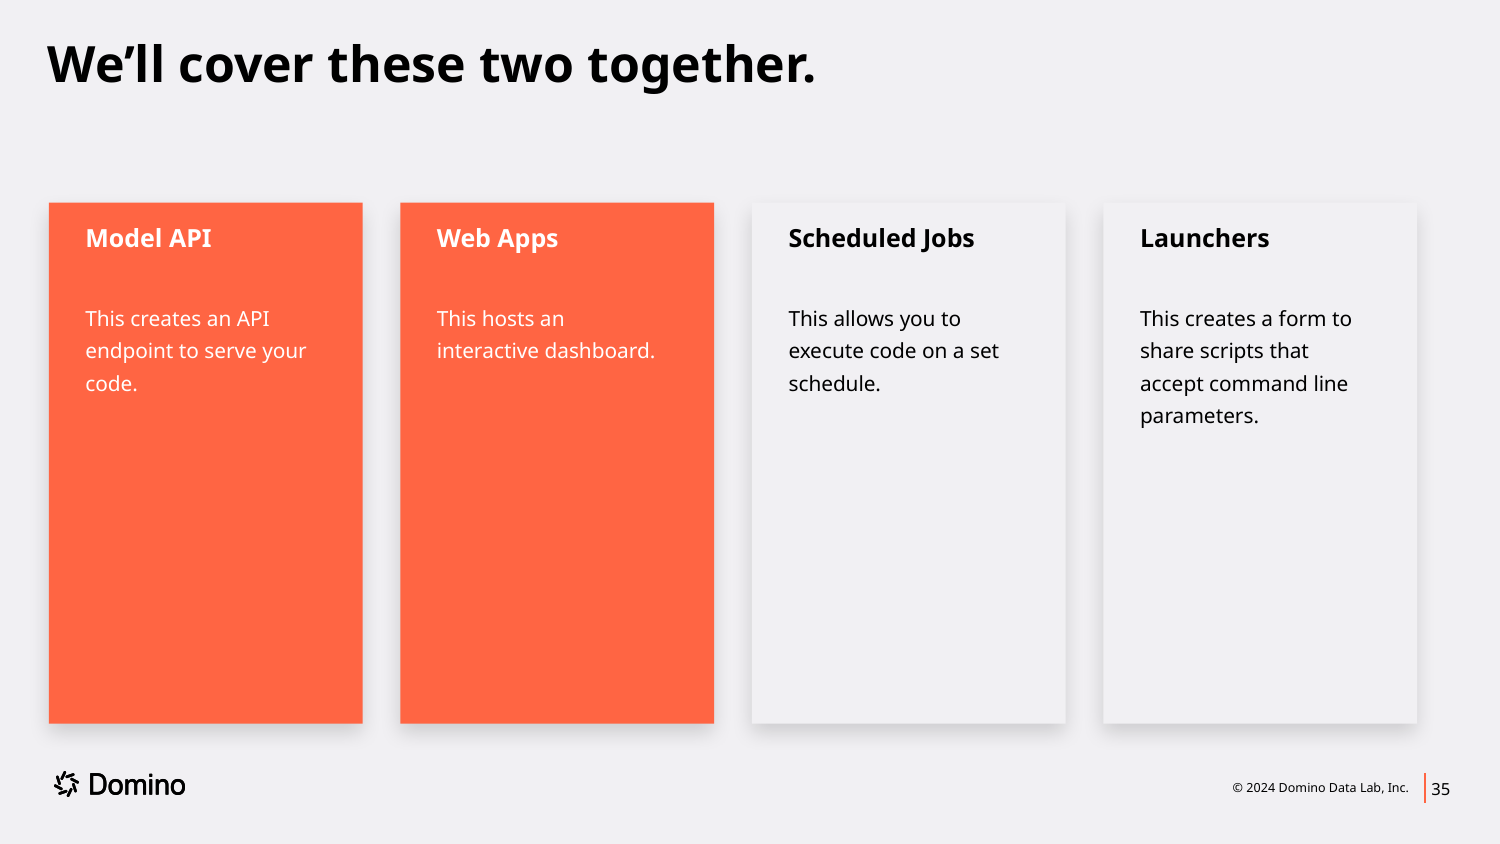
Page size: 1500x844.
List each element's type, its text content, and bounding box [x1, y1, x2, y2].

text_box [751, 202, 1066, 724]
text_box Launchers [1131, 218, 1378, 253]
picture [54, 771, 185, 797]
text_box This creates an API endpoint to serve your code. [77, 294, 323, 708]
text_box [400, 202, 715, 724]
text_box This allows you to execute code on a set schedule. [780, 294, 1026, 640]
text_box [1103, 202, 1418, 724]
text_box Scheduled Jobs [780, 218, 1026, 253]
text_box This hosts an interactive dashboard. [428, 294, 675, 640]
text_box Web Apps [428, 218, 675, 253]
text_box [48, 202, 363, 724]
text_box Model API [77, 218, 323, 253]
title We’ll cover these two together. [36, 33, 1008, 82]
text_box This creates a form to share scripts that accept command line parameters. [1131, 294, 1378, 624]
